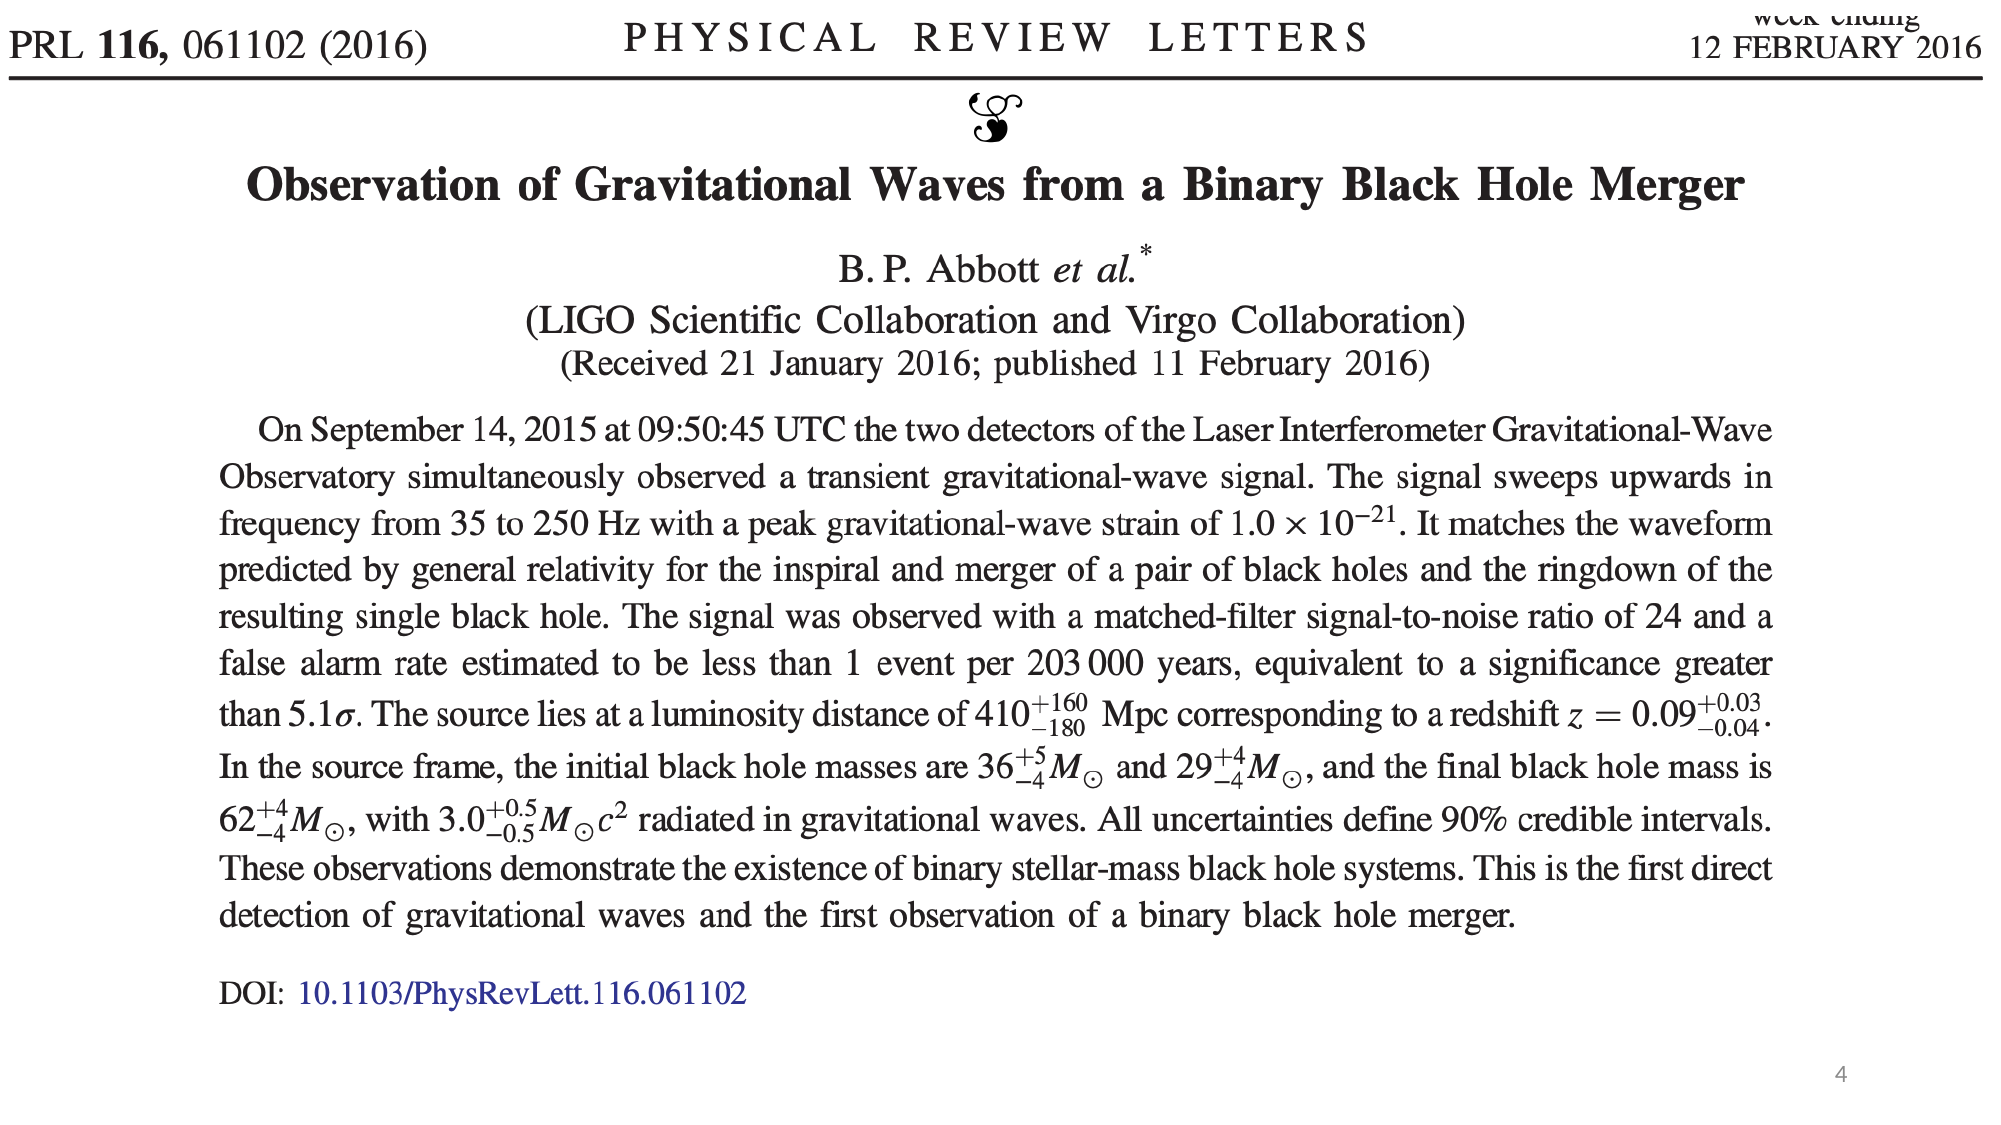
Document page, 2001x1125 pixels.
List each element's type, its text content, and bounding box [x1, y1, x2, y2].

slide_number 4 [1412, 1042, 1863, 1103]
picture [0, 16, 2000, 1024]
